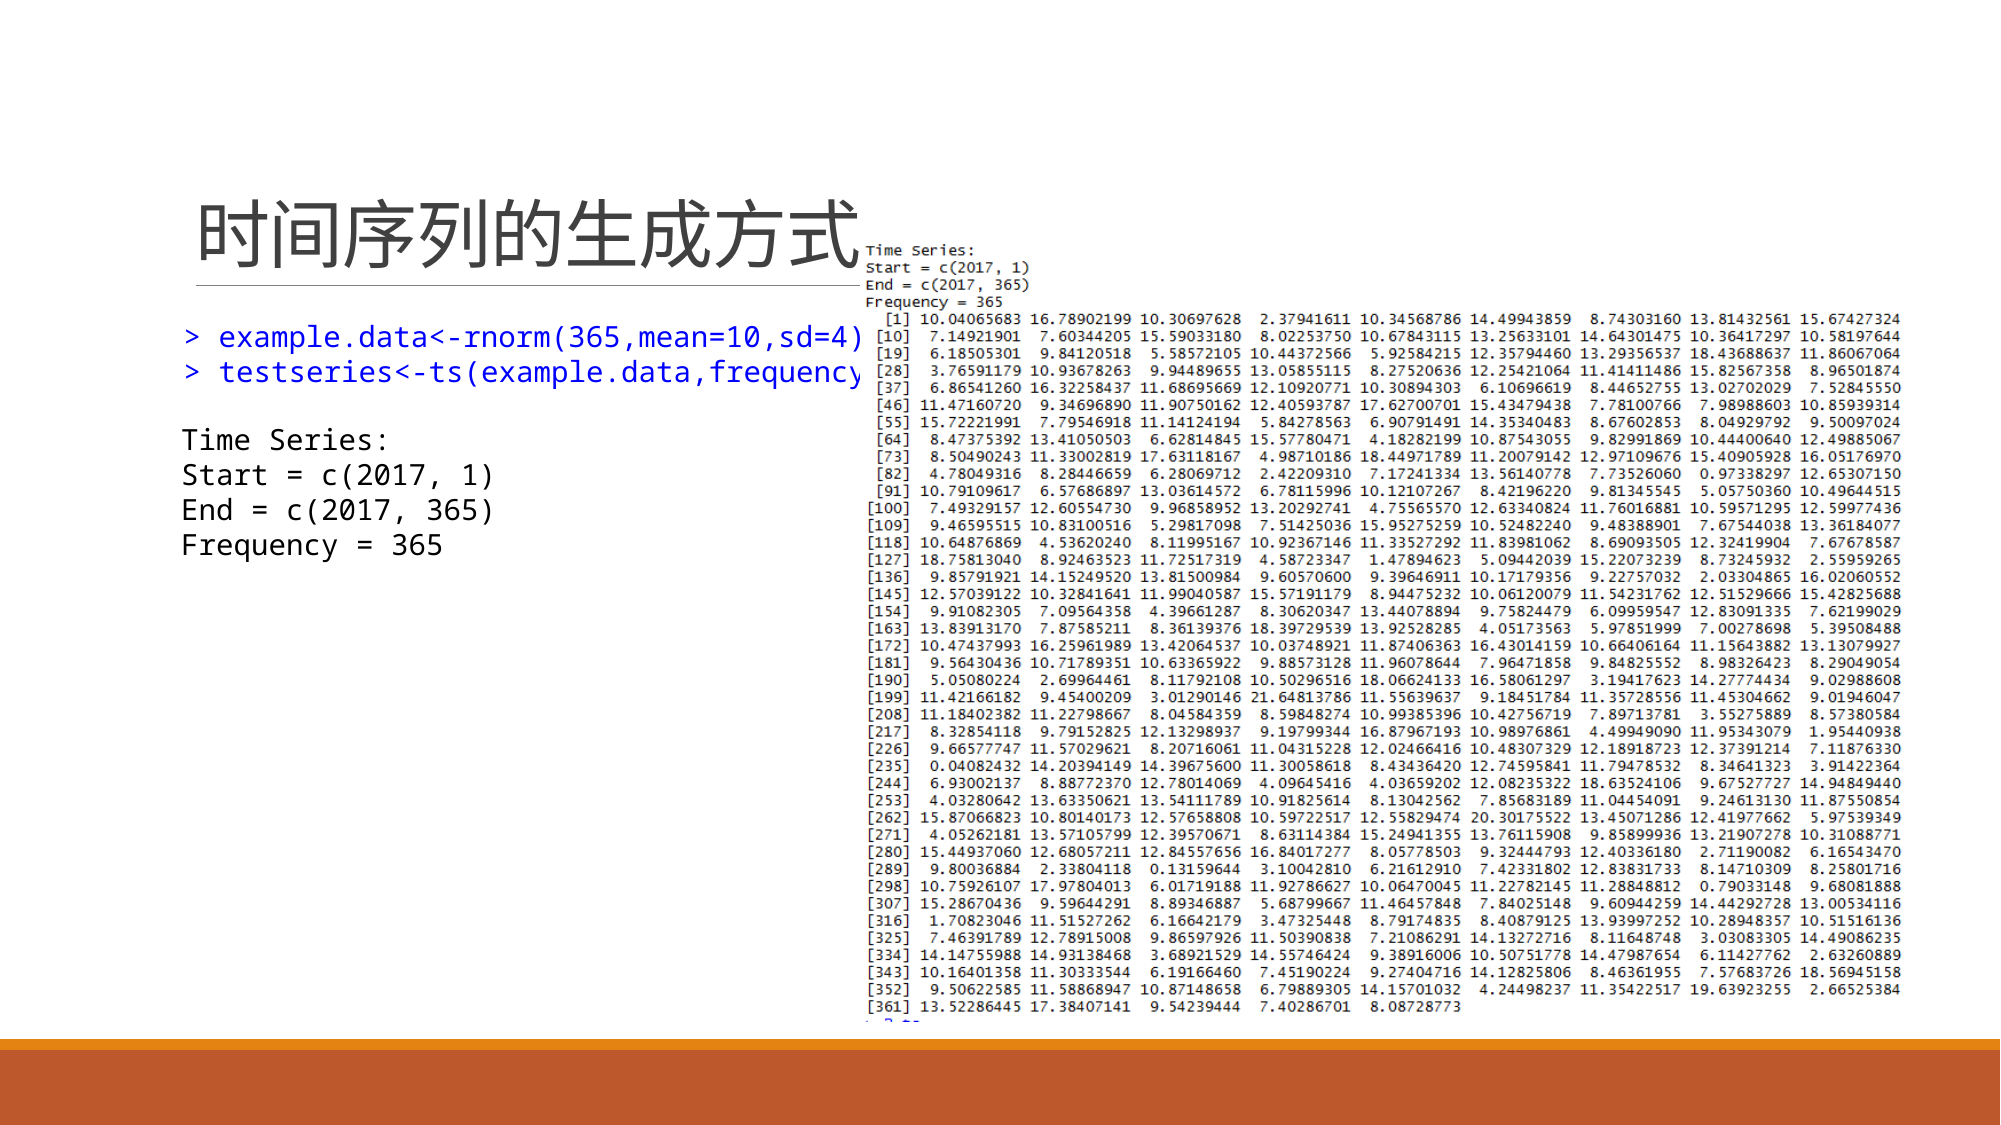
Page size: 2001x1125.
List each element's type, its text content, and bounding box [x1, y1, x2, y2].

title 时间序列的生成方式 [180, 47, 1830, 285]
text_box > example.data<-rnorm(365,mean=10,sd=4) > testseries<-ts(example.data,frequency = 365,start=c(2017,1,1)) [183, 317, 856, 388]
picture [859, 243, 1930, 1022]
text_box Time Series: Start = c(2017, 1) End = c(2017, 365) Frequency = 365 [180, 421, 514, 562]
